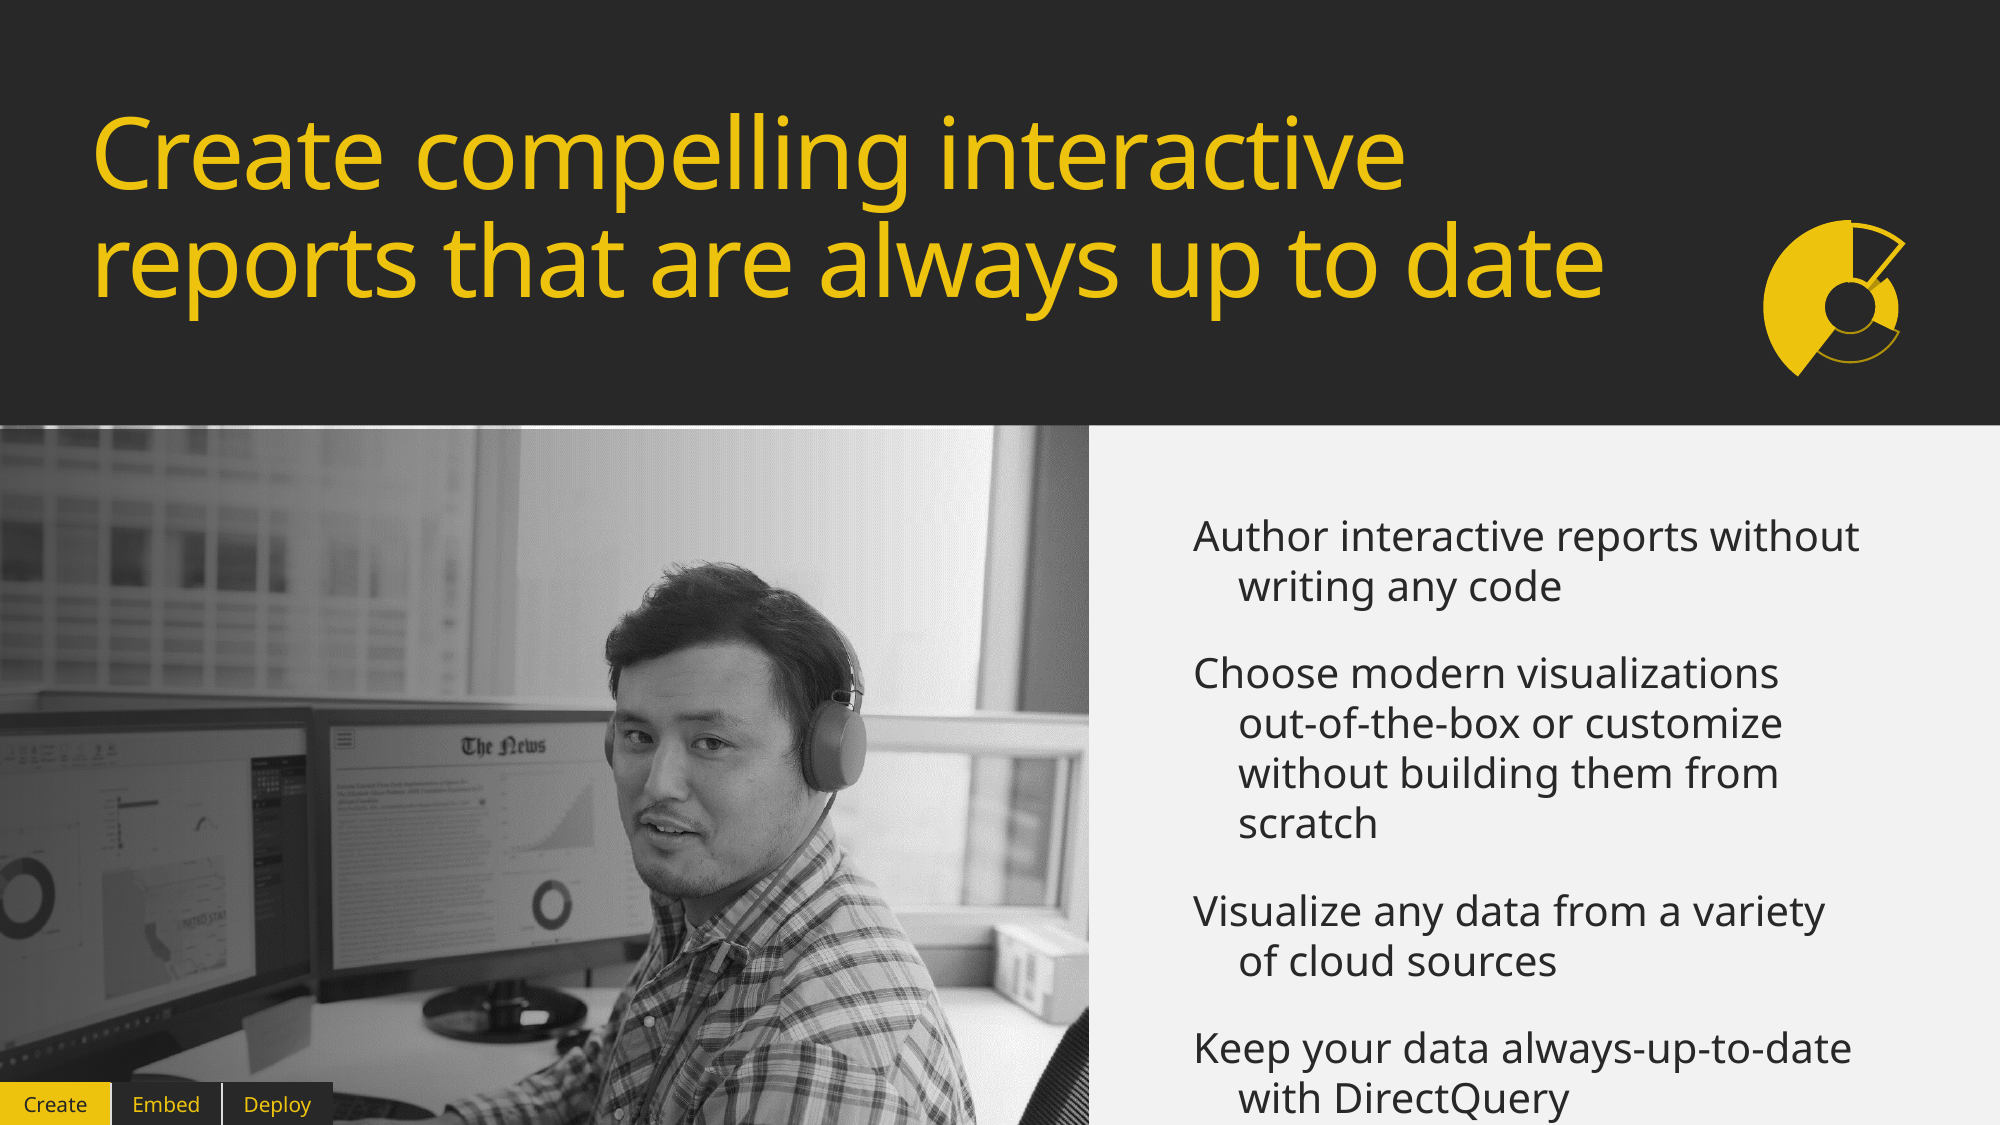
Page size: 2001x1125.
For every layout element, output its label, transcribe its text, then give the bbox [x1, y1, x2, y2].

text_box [1764, 220, 1903, 376]
list Author interactive reports without writing any code Choose modern visualizations out-of-the-box or customize without building them from scratch Visualize any data from a variety of cloud sources Keep your data always-up-to-date with DirectQuery [1163, 485, 1936, 1069]
title Create compelling interactive reports that are always up to date [0, 0, 2000, 426]
picture [0, 399, 1089, 1125]
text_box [0, 1082, 334, 1125]
